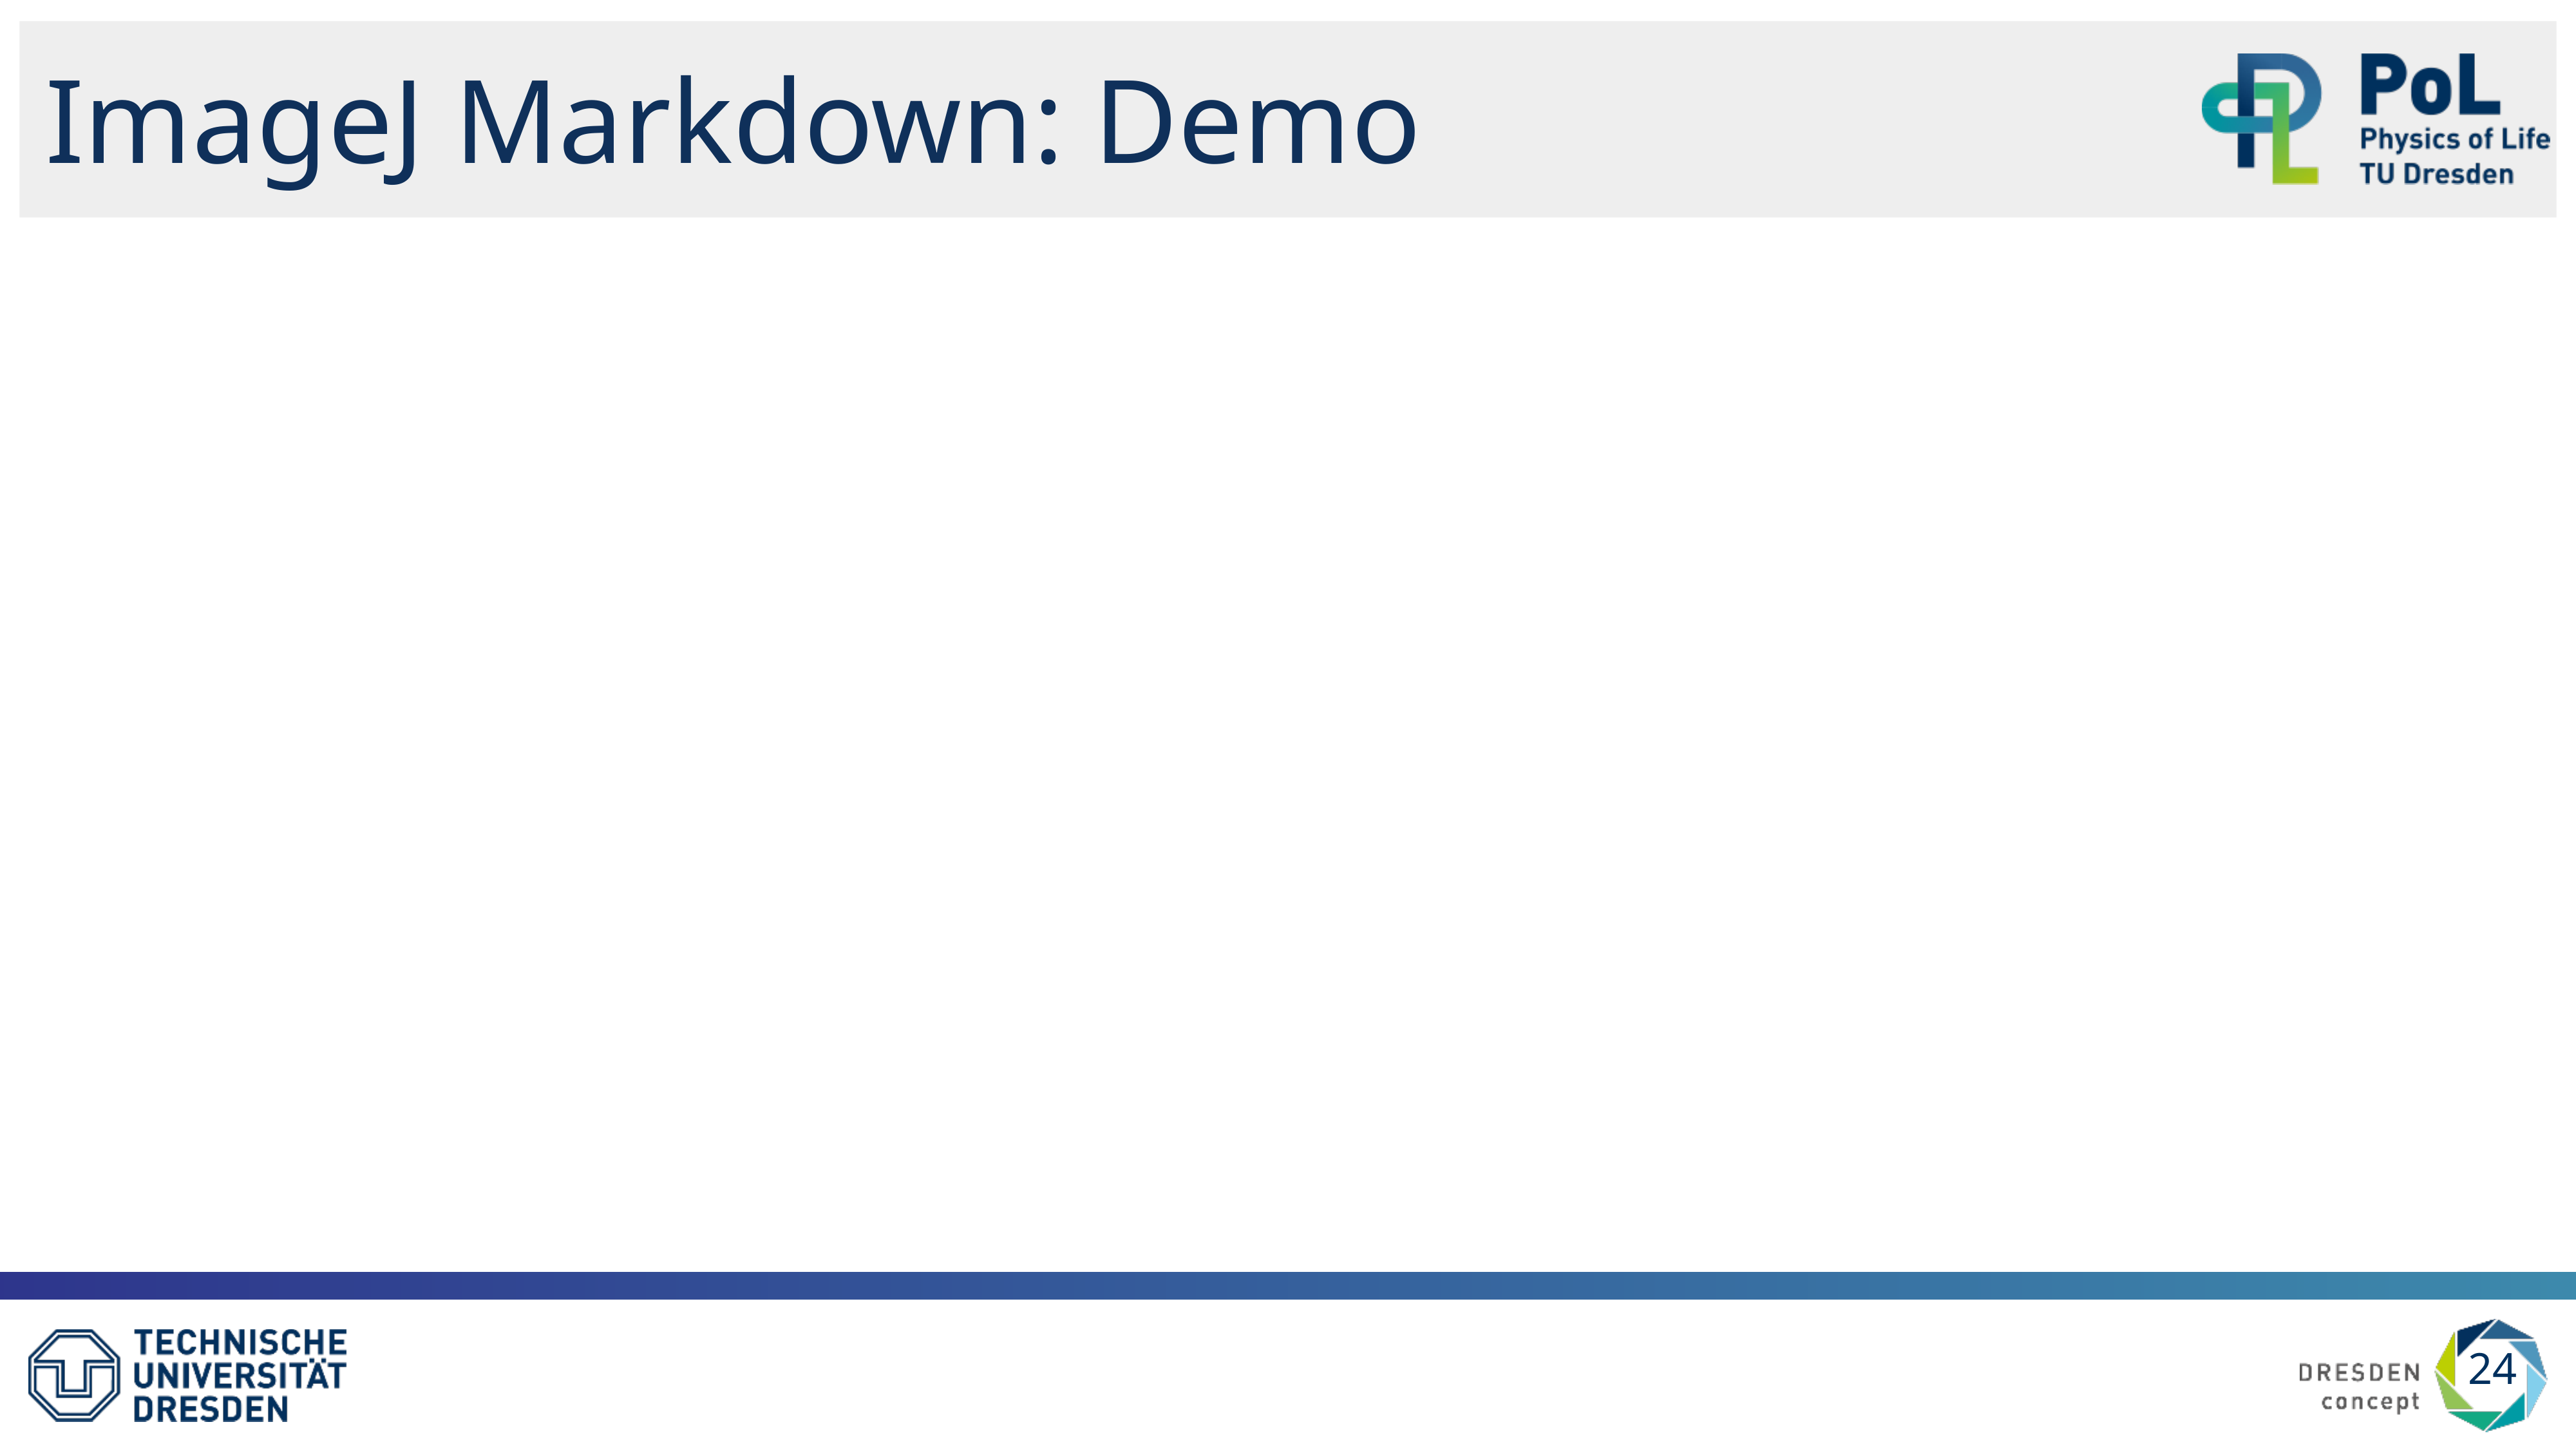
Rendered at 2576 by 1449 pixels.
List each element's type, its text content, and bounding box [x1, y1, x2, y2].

title ImageJ Markdown: Demo [44, 47, 2201, 191]
picture [2300, 1319, 2548, 1432]
picture [28, 1329, 346, 1422]
picture [2202, 53, 2550, 185]
slide_number 24 [2460, 1347, 2525, 1400]
